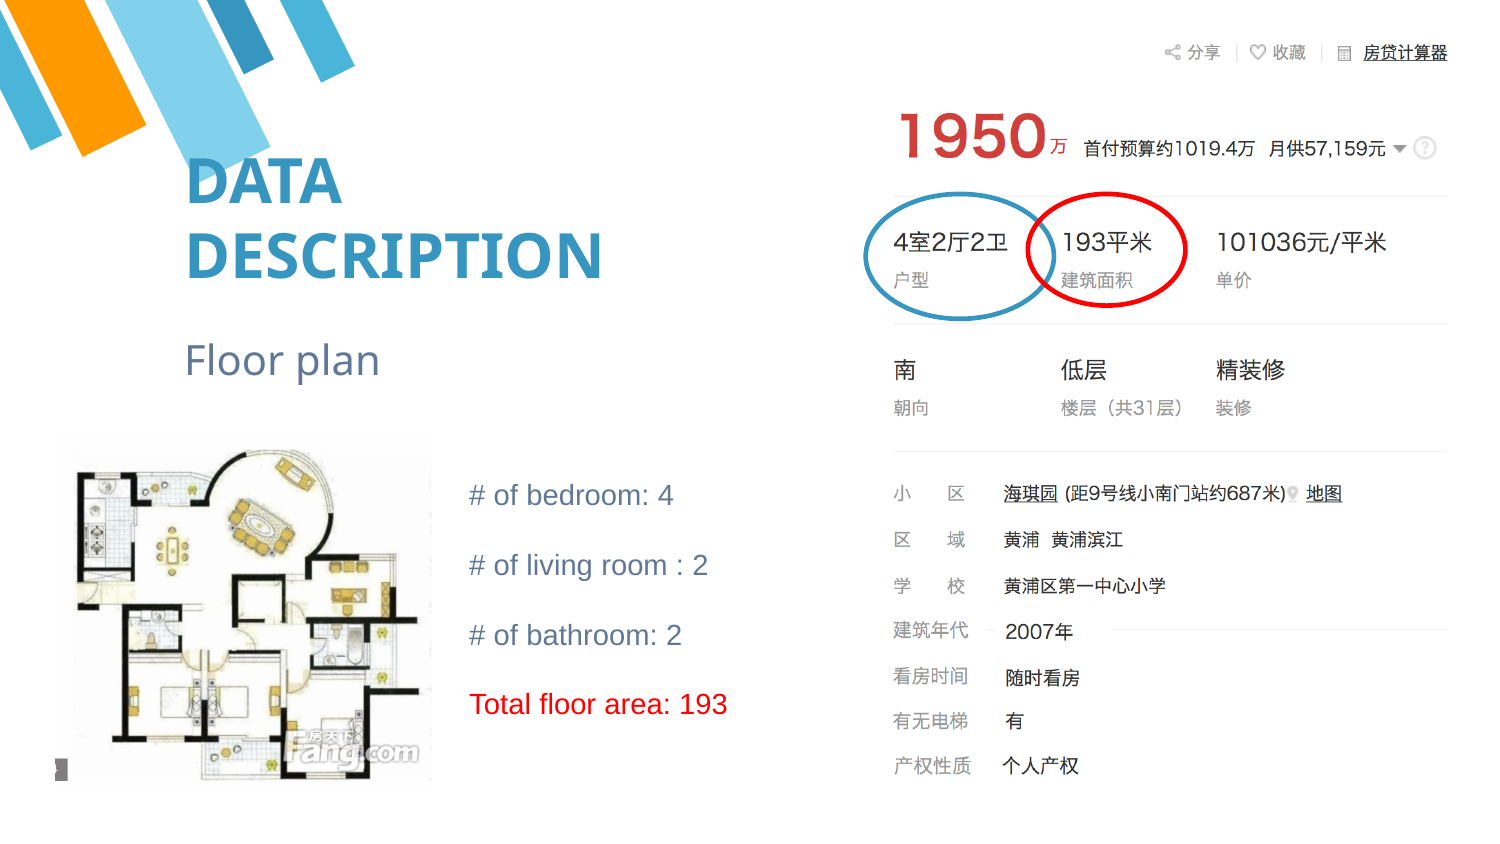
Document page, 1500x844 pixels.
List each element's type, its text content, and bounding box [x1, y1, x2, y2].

picture [849, 0, 1500, 696]
text_box [819, 529, 1500, 844]
picture [54, 434, 434, 787]
title DATA DESCRIPTION [169, 193, 730, 306]
text_box # of bedroom: 4 # of living room : 2 # of bathroom: 2 Total floor area: 193 [454, 426, 833, 767]
picture [873, 700, 1169, 787]
list Floor plan [169, 318, 730, 733]
